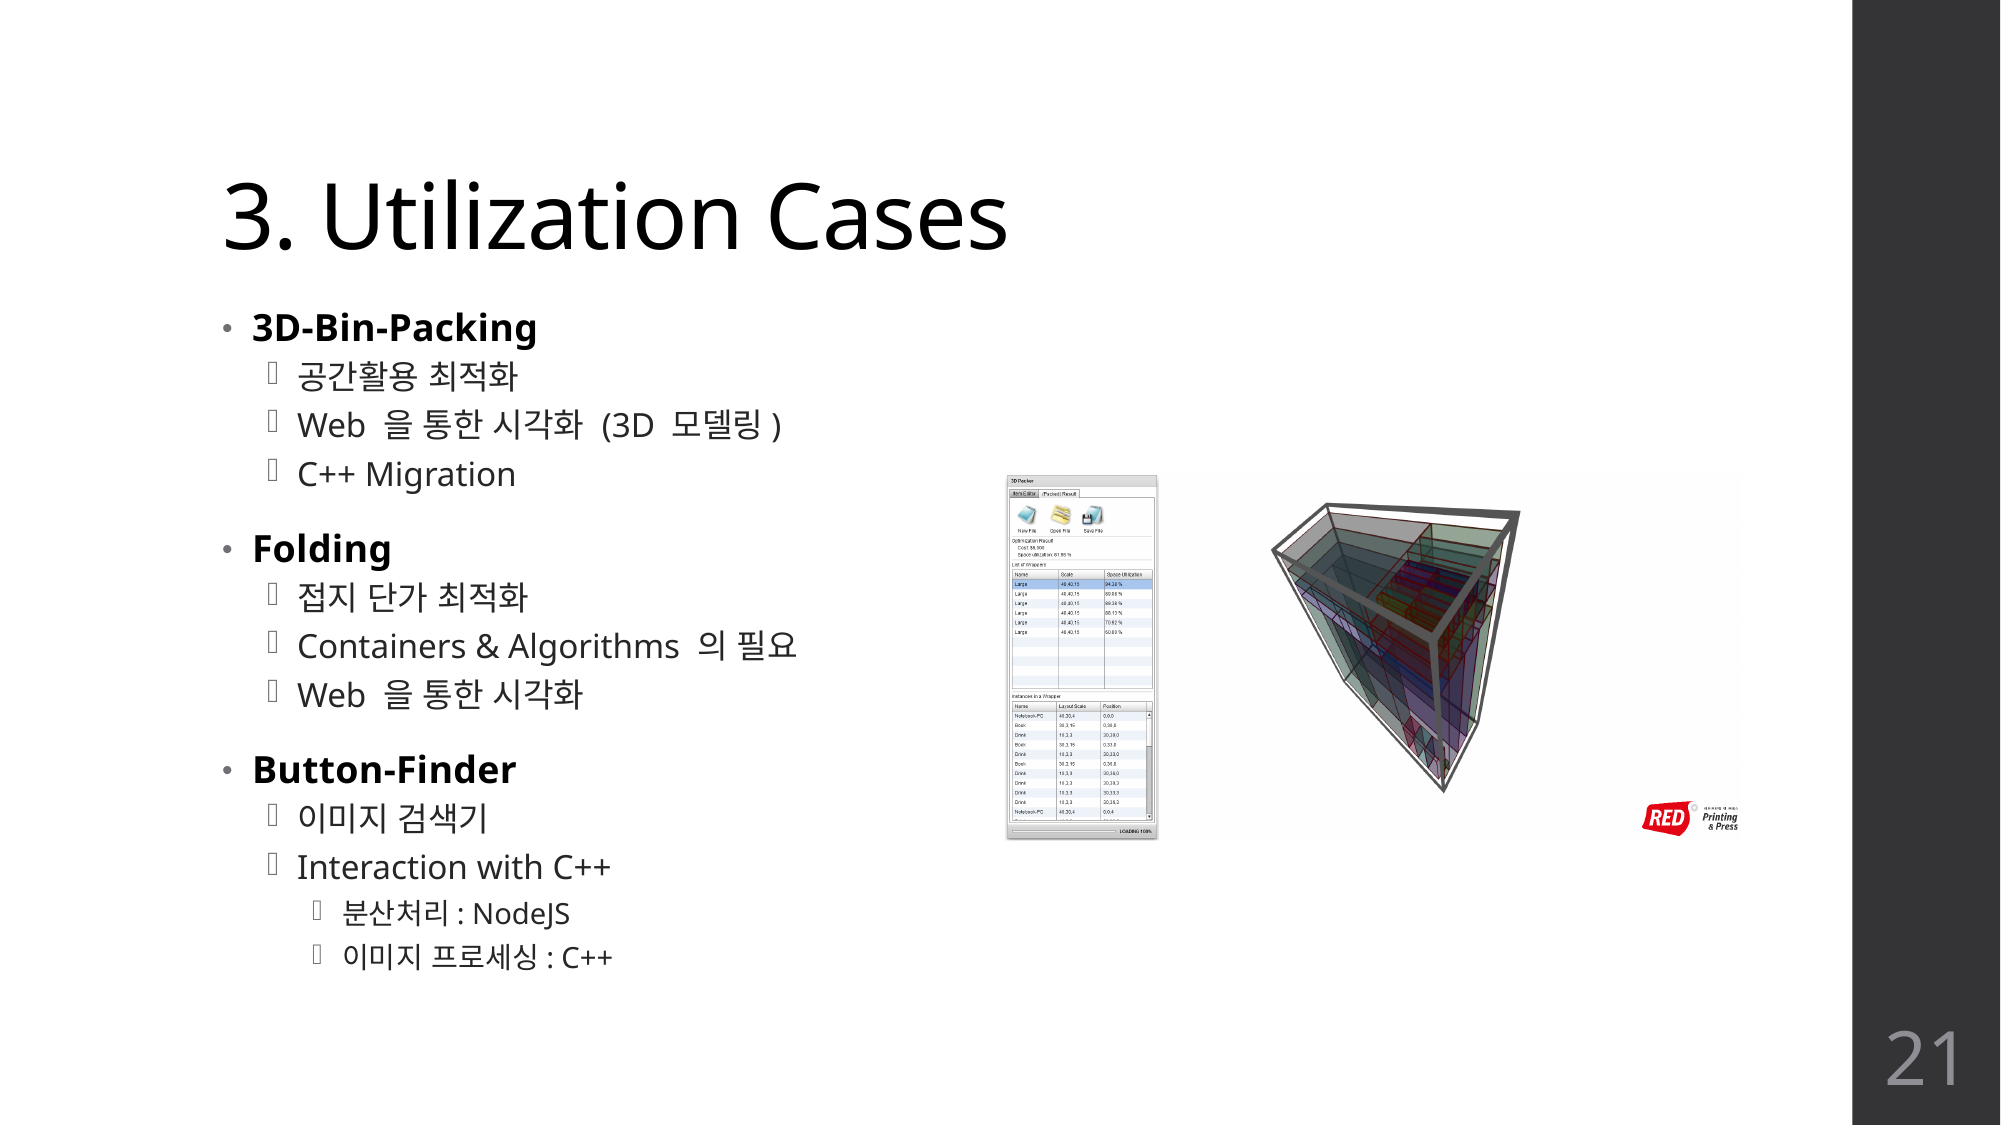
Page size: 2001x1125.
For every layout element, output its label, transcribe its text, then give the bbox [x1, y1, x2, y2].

list 3D-Bin-Packing 공간활용 최적화 Web 을 통한 시각화 (3D 모델링) C++ Migration Folding 접지 단가 최적화 Containers & Algorithms 의 필요 Web 을 통한 시각화 Button-Finder 이미지 검색기 Interaction with C++ 분산처리: NodeJS 이미지 프로세싱: C++ [206, 299, 942, 1014]
slide_number 21 [1852, 1012, 2000, 1110]
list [1004, 472, 1741, 842]
title 3. Utilization Cases [206, 60, 1797, 278]
